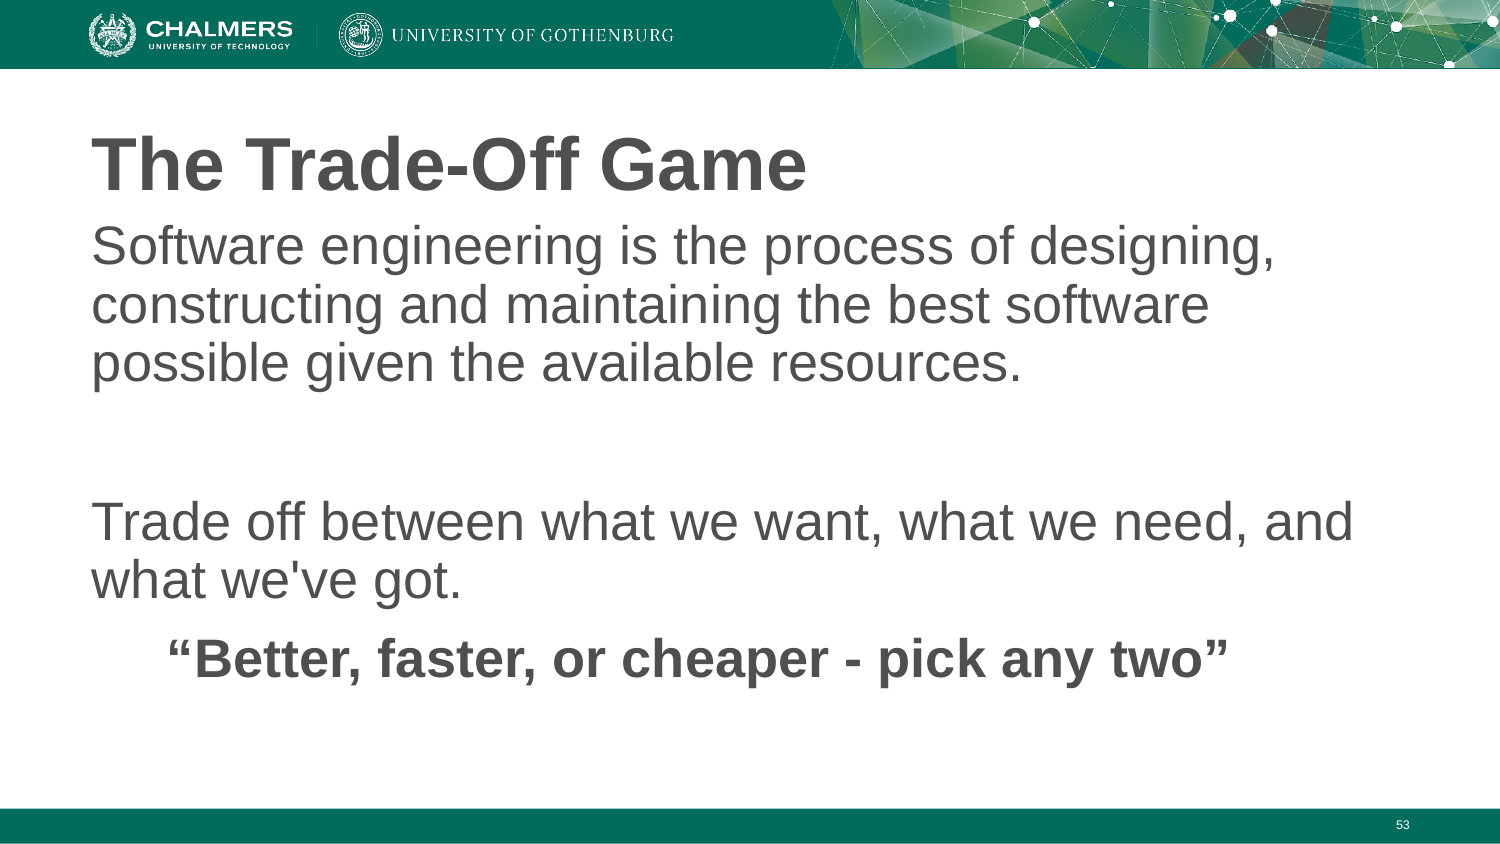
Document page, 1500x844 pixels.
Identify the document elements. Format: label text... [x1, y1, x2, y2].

slide_number ‹#› [1074, 809, 1425, 844]
list Software engineering is the process of designing, constructing and maintaining the best software possible given the available resources. Trade off between what we want, what we need, and what we've got. “Better, faster, or cheaper - pick any two” [76, 210, 1425, 782]
picture [759, 0, 1500, 68]
picture [64, 0, 696, 85]
title The Trade-Off Game [76, 100, 1425, 210]
